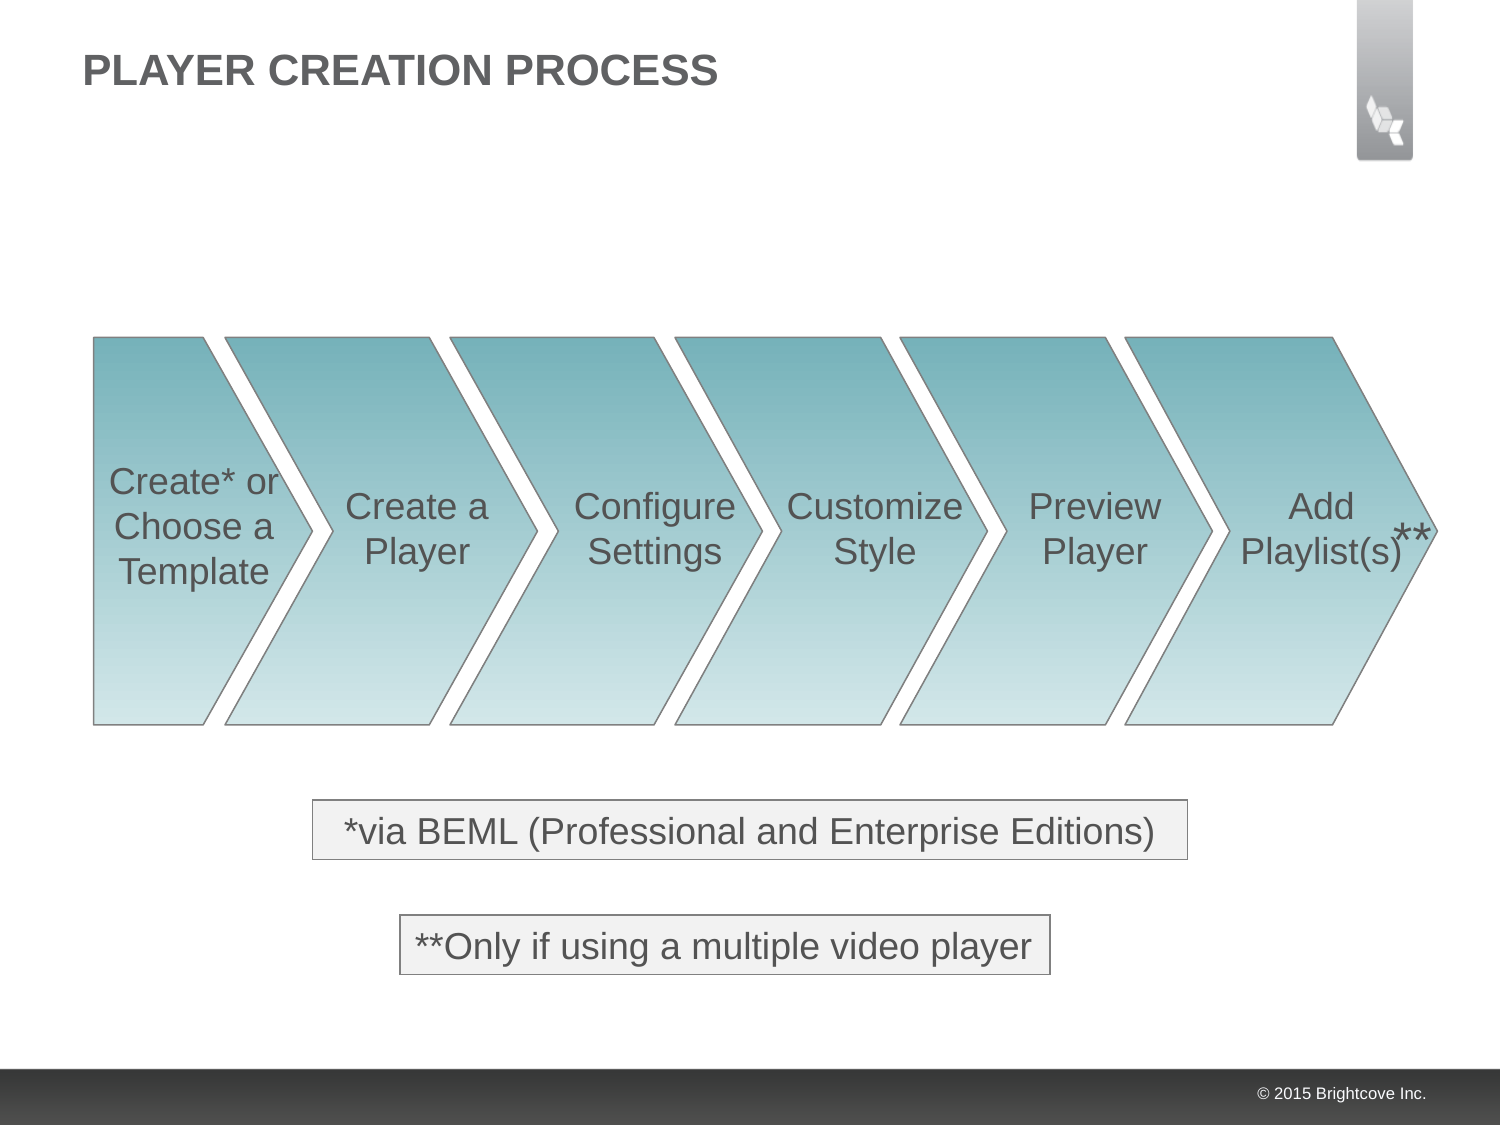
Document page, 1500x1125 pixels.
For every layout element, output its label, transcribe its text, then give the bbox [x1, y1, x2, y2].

text_box **Only if using a multiple video player [399, 914, 1050, 975]
picture [0, 0, 1500, 1125]
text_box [80, 337, 222, 726]
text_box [449, 337, 672, 726]
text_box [224, 337, 447, 726]
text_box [674, 337, 897, 726]
title Player Creation Process [66, 34, 1322, 203]
text_box *via BEML (Professional and Enterprise Editions) [312, 799, 1188, 860]
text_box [1124, 337, 1448, 726]
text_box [899, 337, 1122, 726]
